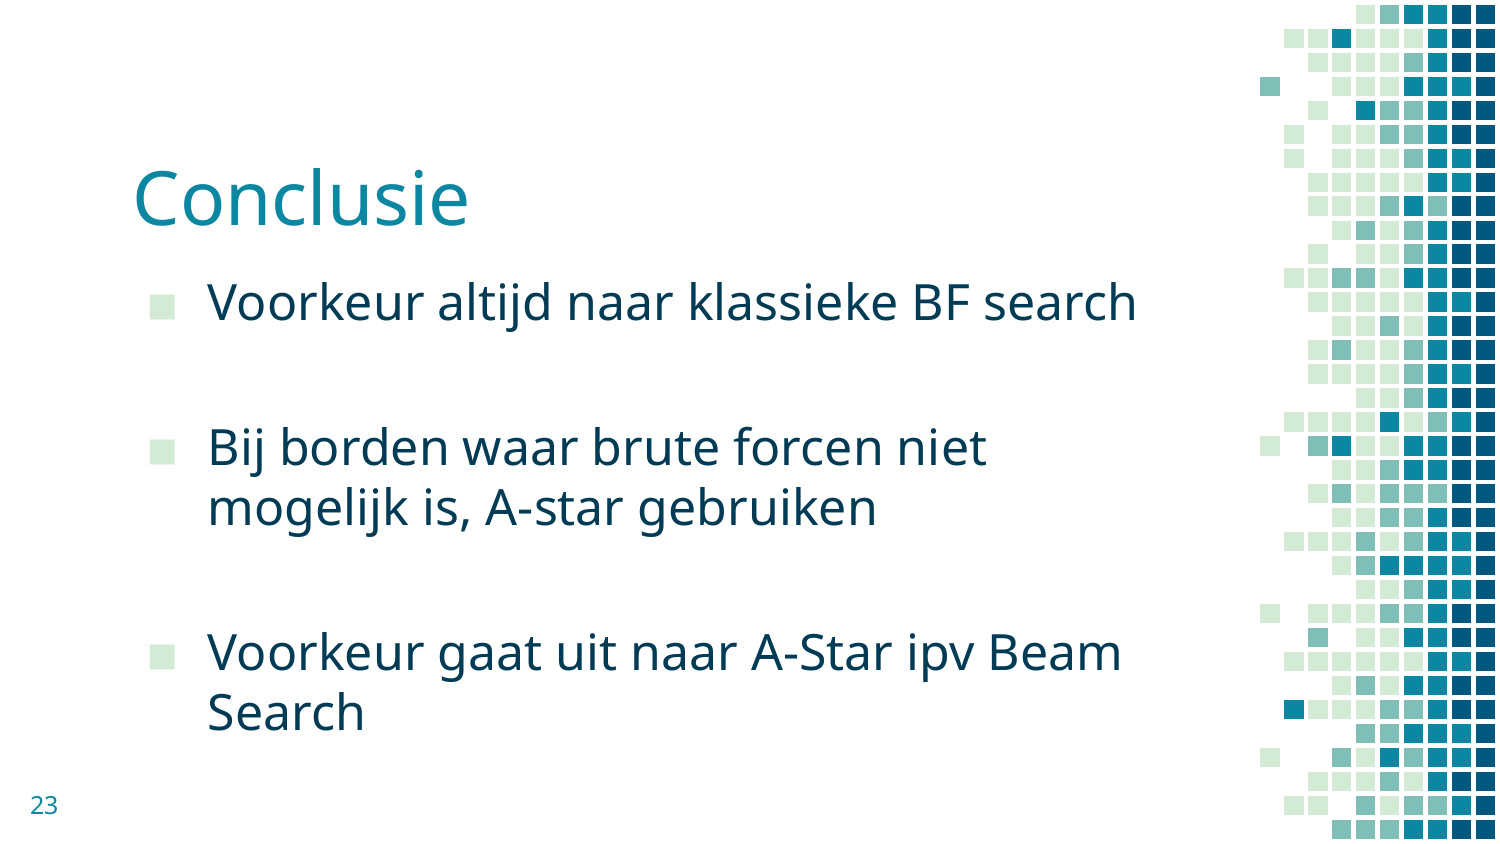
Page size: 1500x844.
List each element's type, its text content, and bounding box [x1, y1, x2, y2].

slide_number 23 [15, 774, 105, 839]
title Conclusie [117, 115, 1227, 256]
list Voorkeur altijd naar klassieke BF search Bij borden waar brute forcen niet mogelijk is, A-star gebruiken Voorkeur gaat uit naar A-Star ipv Beam Search [117, 255, 1163, 745]
